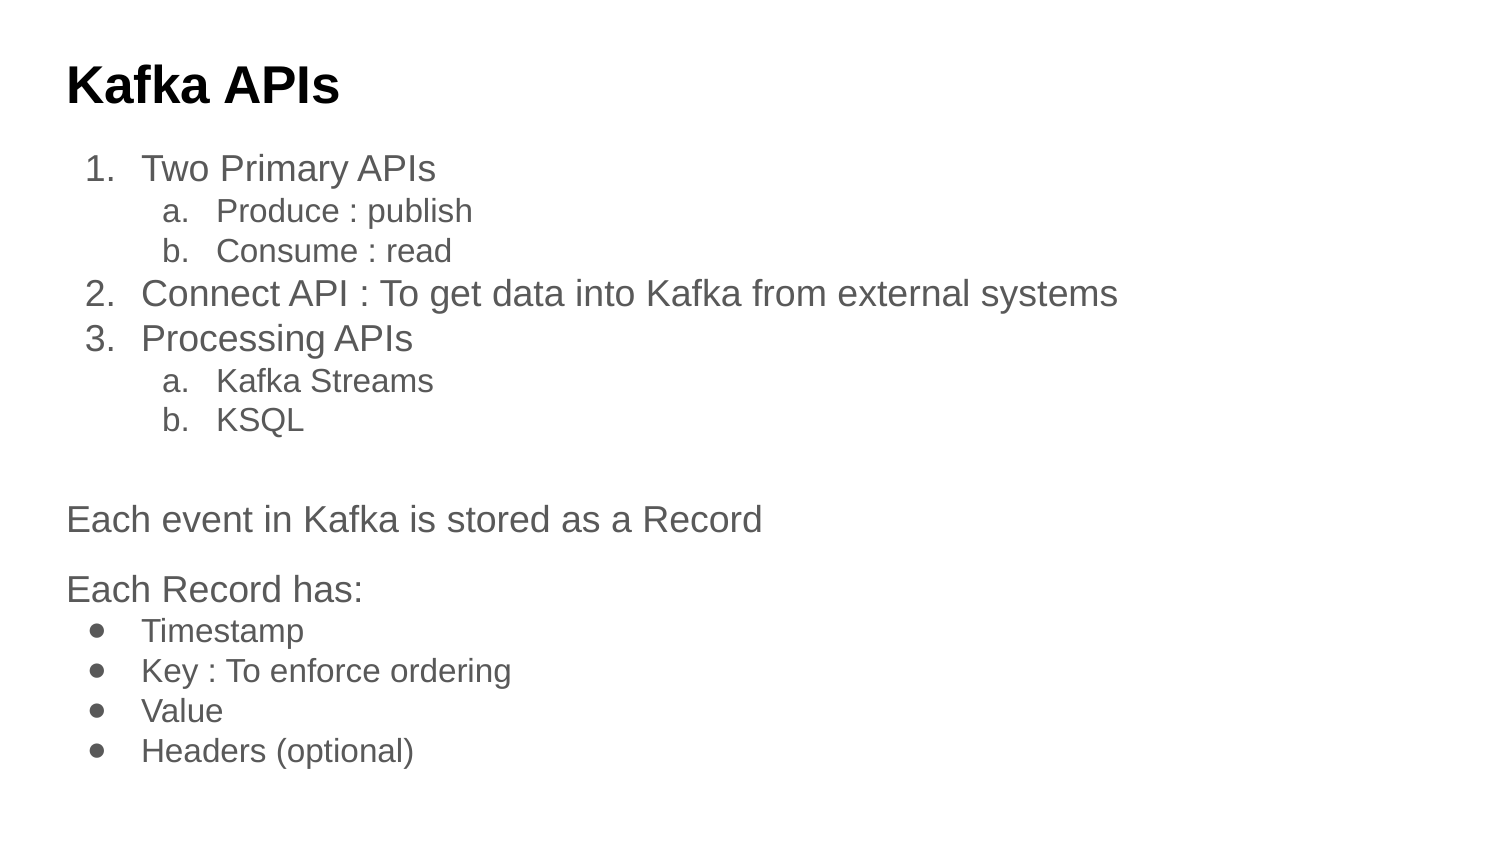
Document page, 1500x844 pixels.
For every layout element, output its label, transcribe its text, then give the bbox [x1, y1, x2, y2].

title Kafka APIs [51, 35, 1449, 129]
list Two Primary APIs Produce : publish Consume : read Connect API : To get data into Kafka from external systems Processing APIs Kafka Streams KSQL [51, 129, 1449, 459]
text_box Each event in Kafka is stored as a Record Each Record has: Timestamp Key : To enforce ordering Value Headers (optional) [51, 479, 1449, 785]
